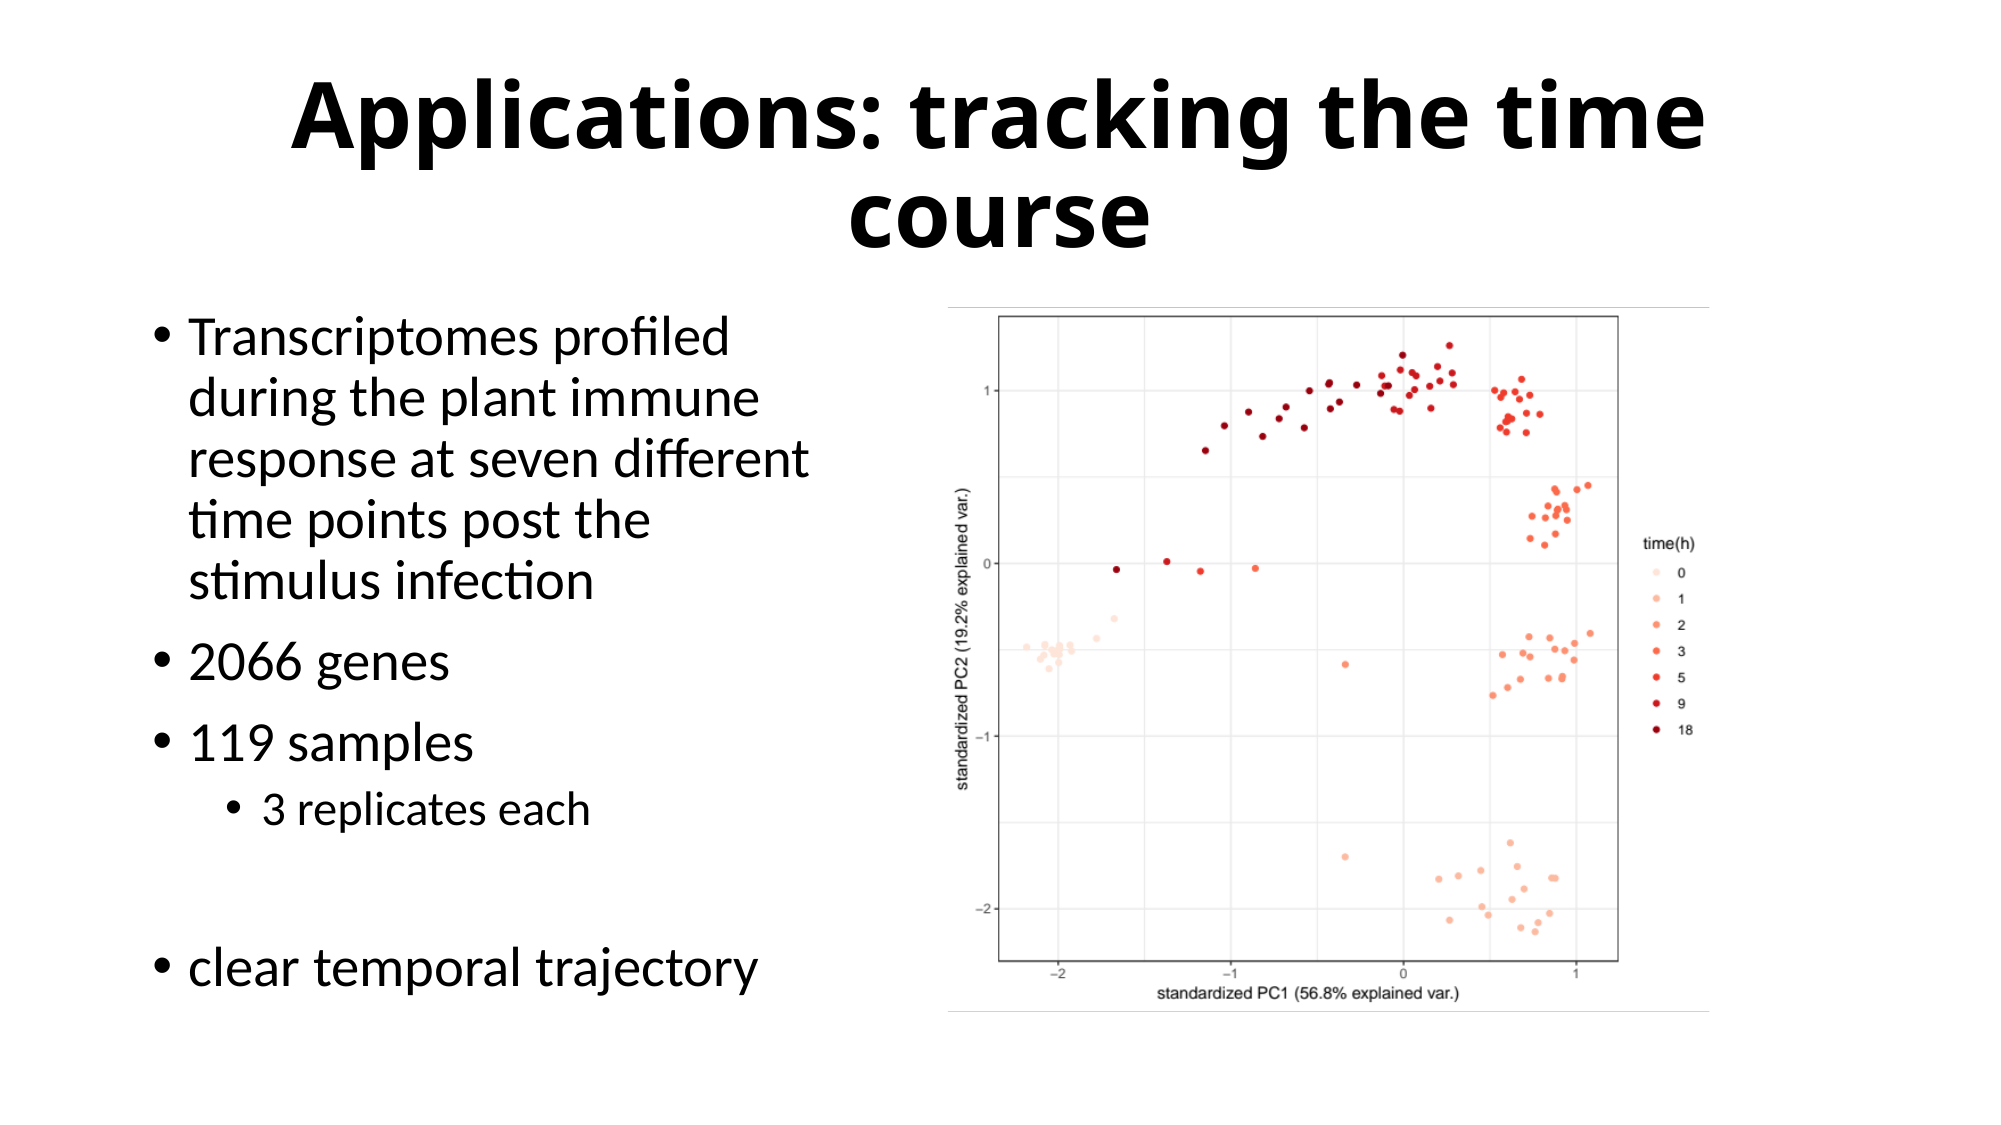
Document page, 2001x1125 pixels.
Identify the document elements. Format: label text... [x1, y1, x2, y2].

title Applications: tracking the time course [137, 59, 1863, 278]
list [947, 277, 1710, 1039]
text_box Transcriptomes profiled during the plant immune response at seven different time points post the stimulus infection 2066 genes 119 samples 3 replicates each clear temporal trajectory [137, 299, 858, 1014]
